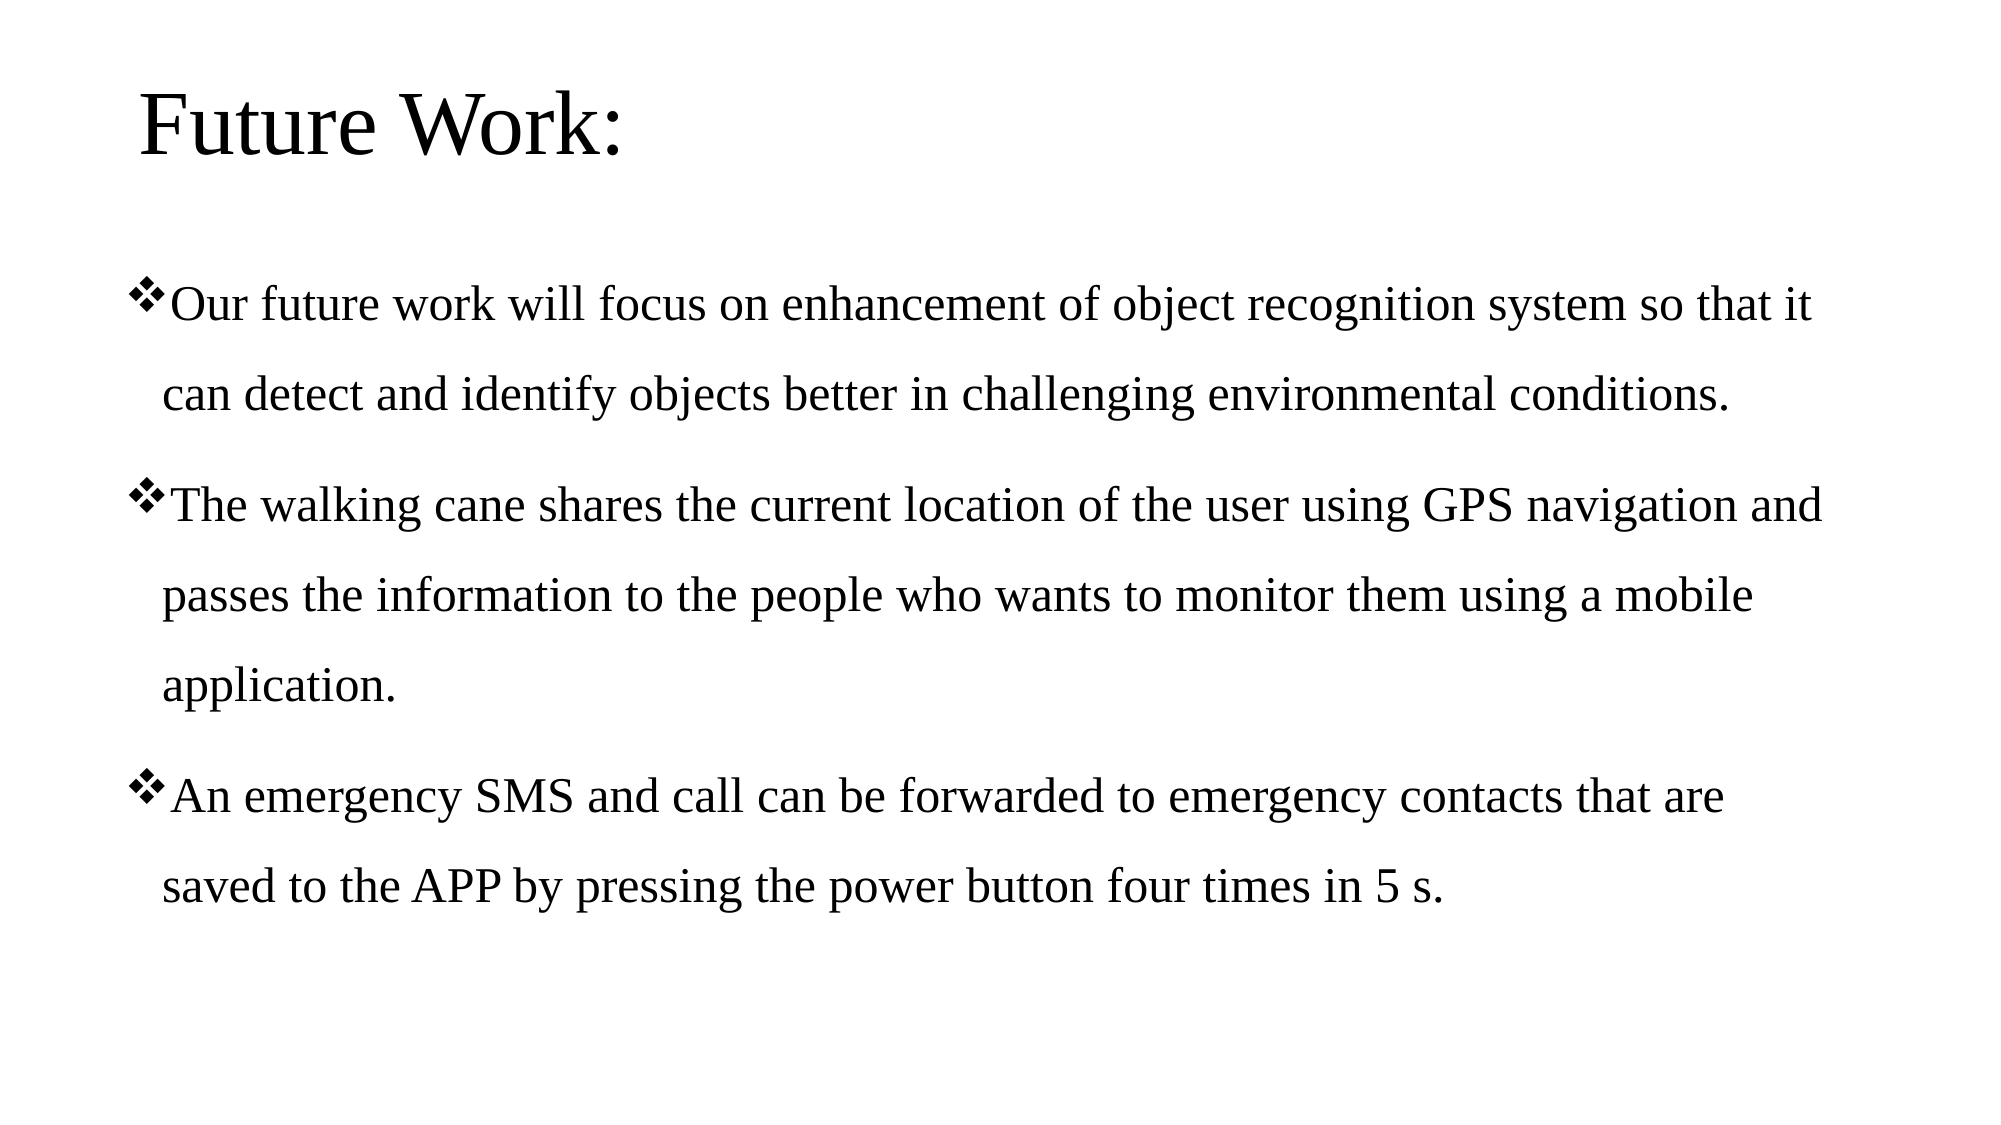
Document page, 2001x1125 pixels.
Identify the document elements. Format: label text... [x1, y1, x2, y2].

list Our future work will focus on enhancement of object recognition system so that it can detect and identify objects better in challenging environmental conditions. The walking cane shares the current location of the user using GPS navigation and passes the information to the people who wants to monitor them using a mobile application. An emergency SMS and call can be forwarded to emergency contacts that are saved to the APP by pressing the power button four times in 5 s. [109, 233, 1863, 1014]
title Future Work: [123, 15, 1849, 233]
